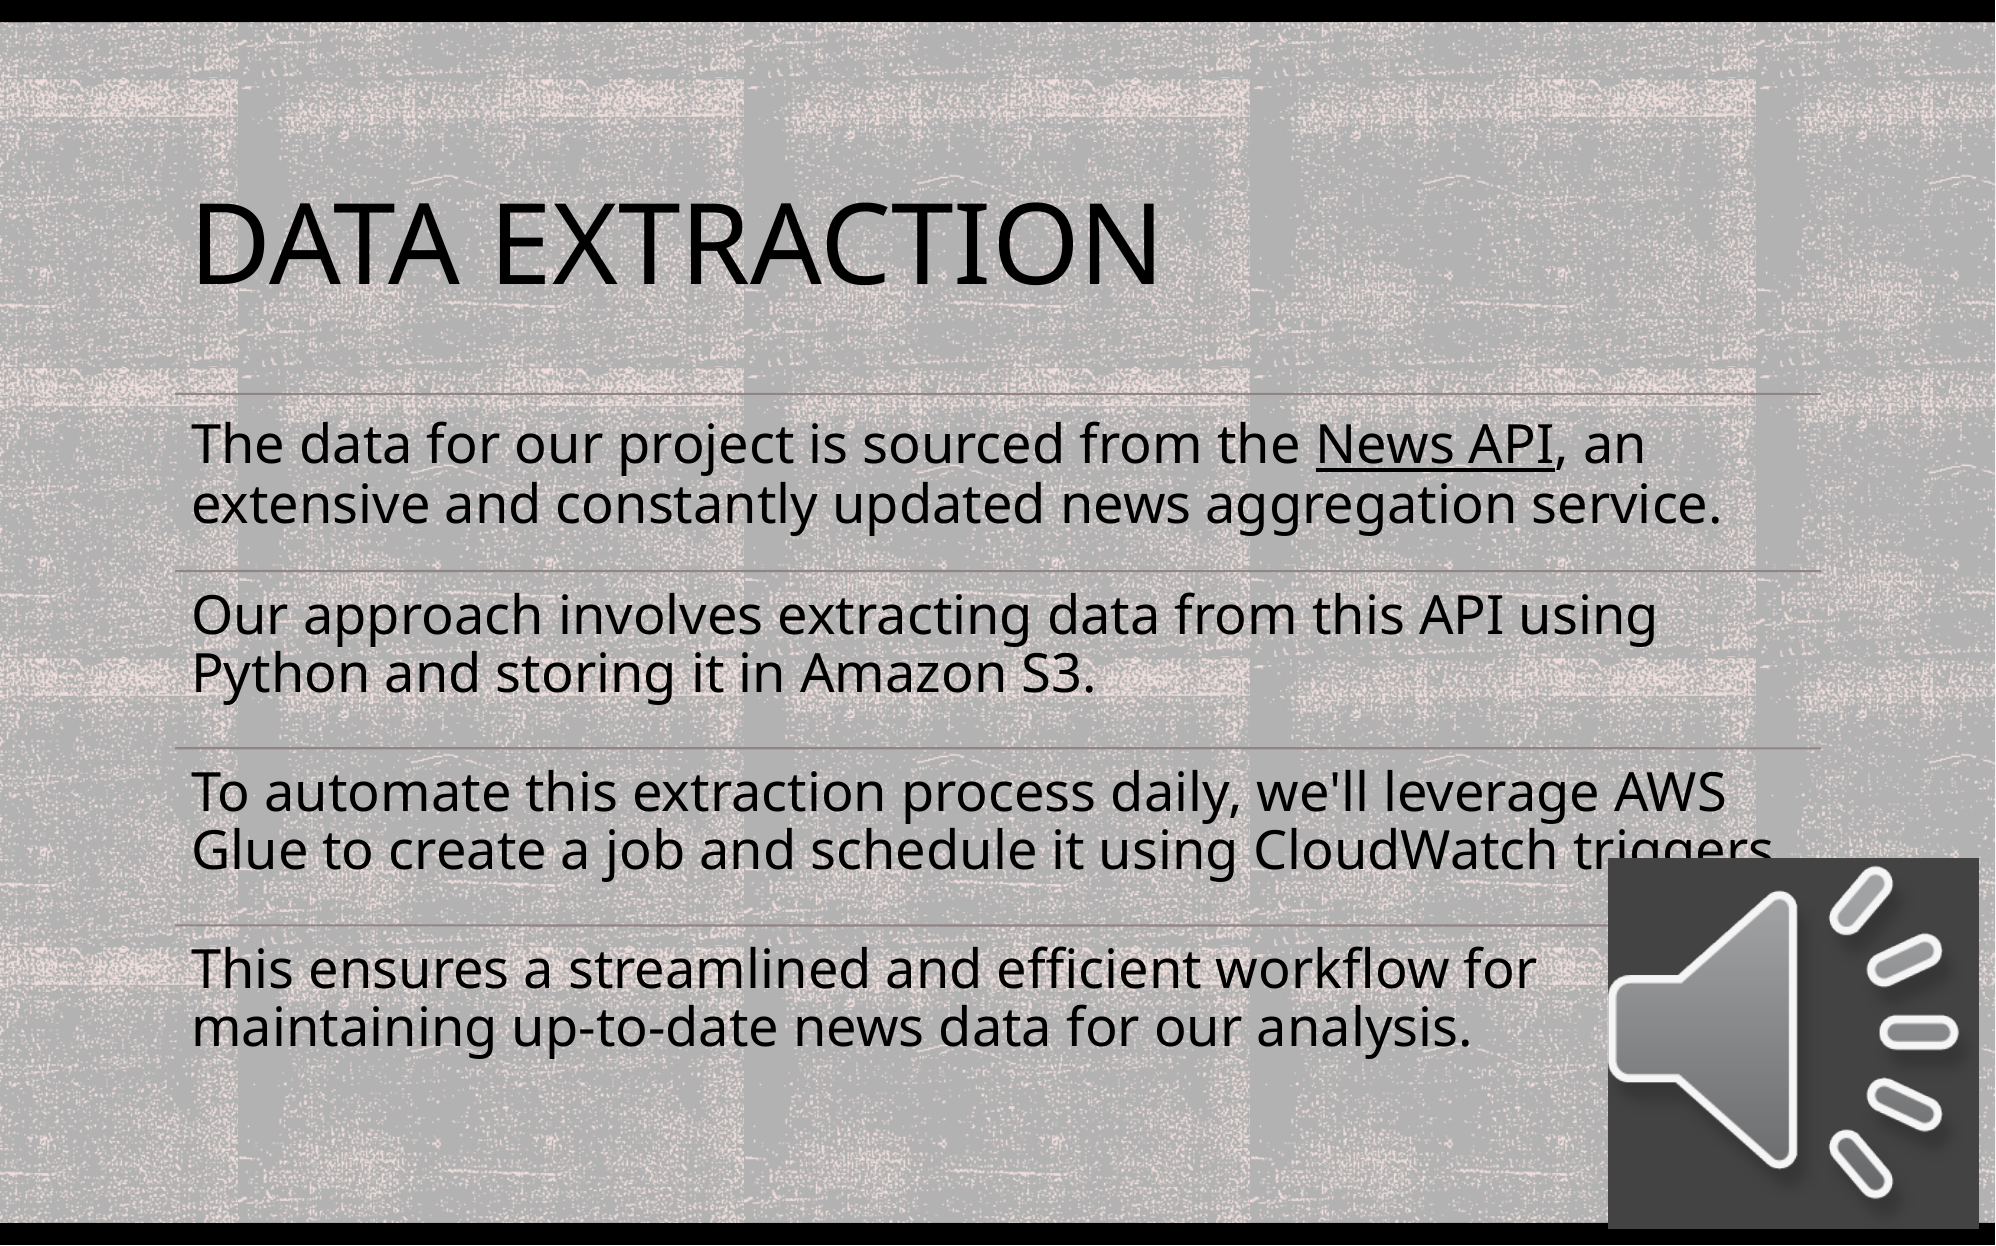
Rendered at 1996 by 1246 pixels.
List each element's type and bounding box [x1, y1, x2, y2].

list [175, 395, 1822, 1104]
picture [0, 23, 1992, 1231]
